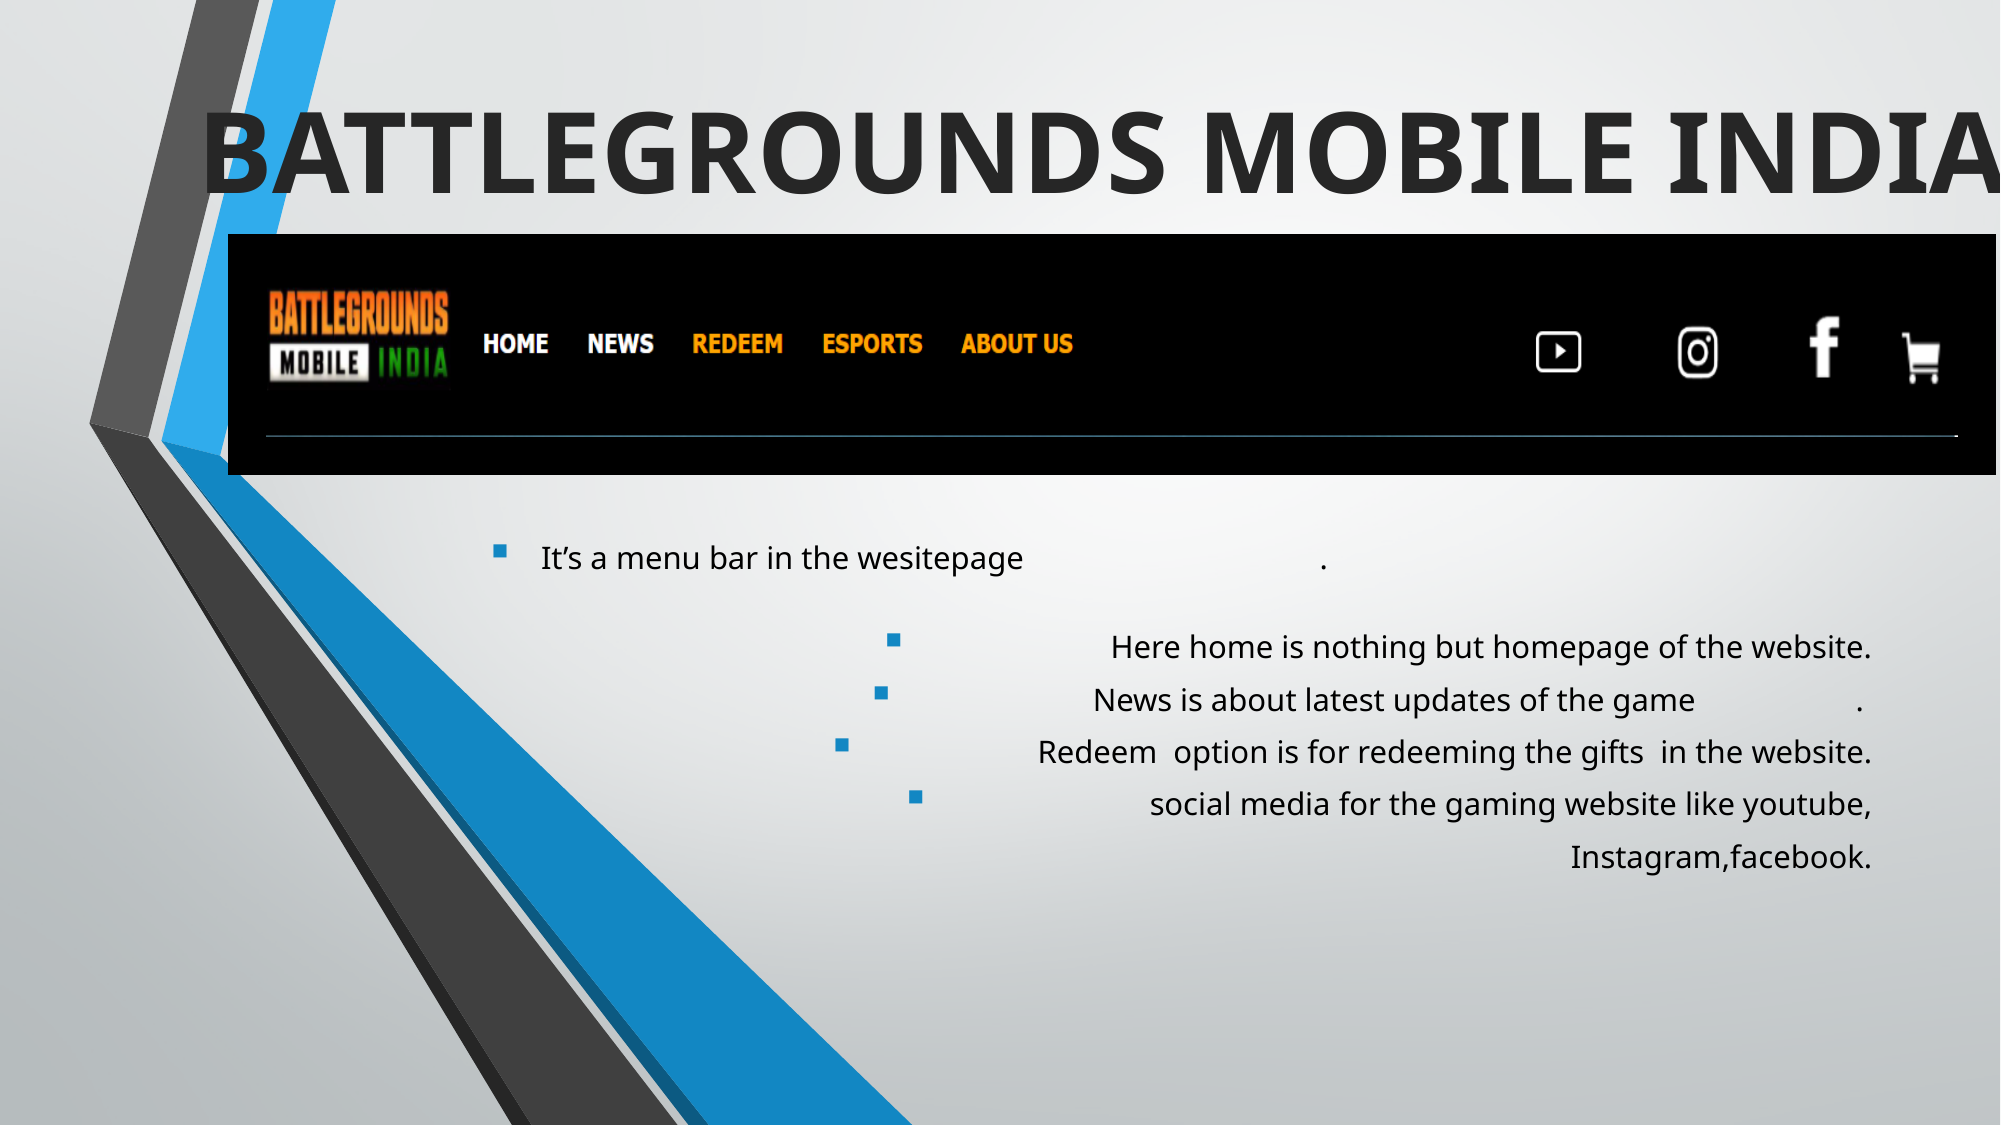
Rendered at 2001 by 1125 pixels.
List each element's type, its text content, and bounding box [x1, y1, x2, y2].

subtitle It’s a menu bar in the wesitepage . Here home is nothing but homepage of the website. News is about latest updates of the game . Redeem option is for redeeming the gifts in the website. social media for the gaming website like youtube, Instagram,facebook. [474, 530, 1887, 884]
picture [265, 271, 1959, 438]
text_box BATTLEGROUNDS MOBILE INDIA [182, 73, 2000, 224]
